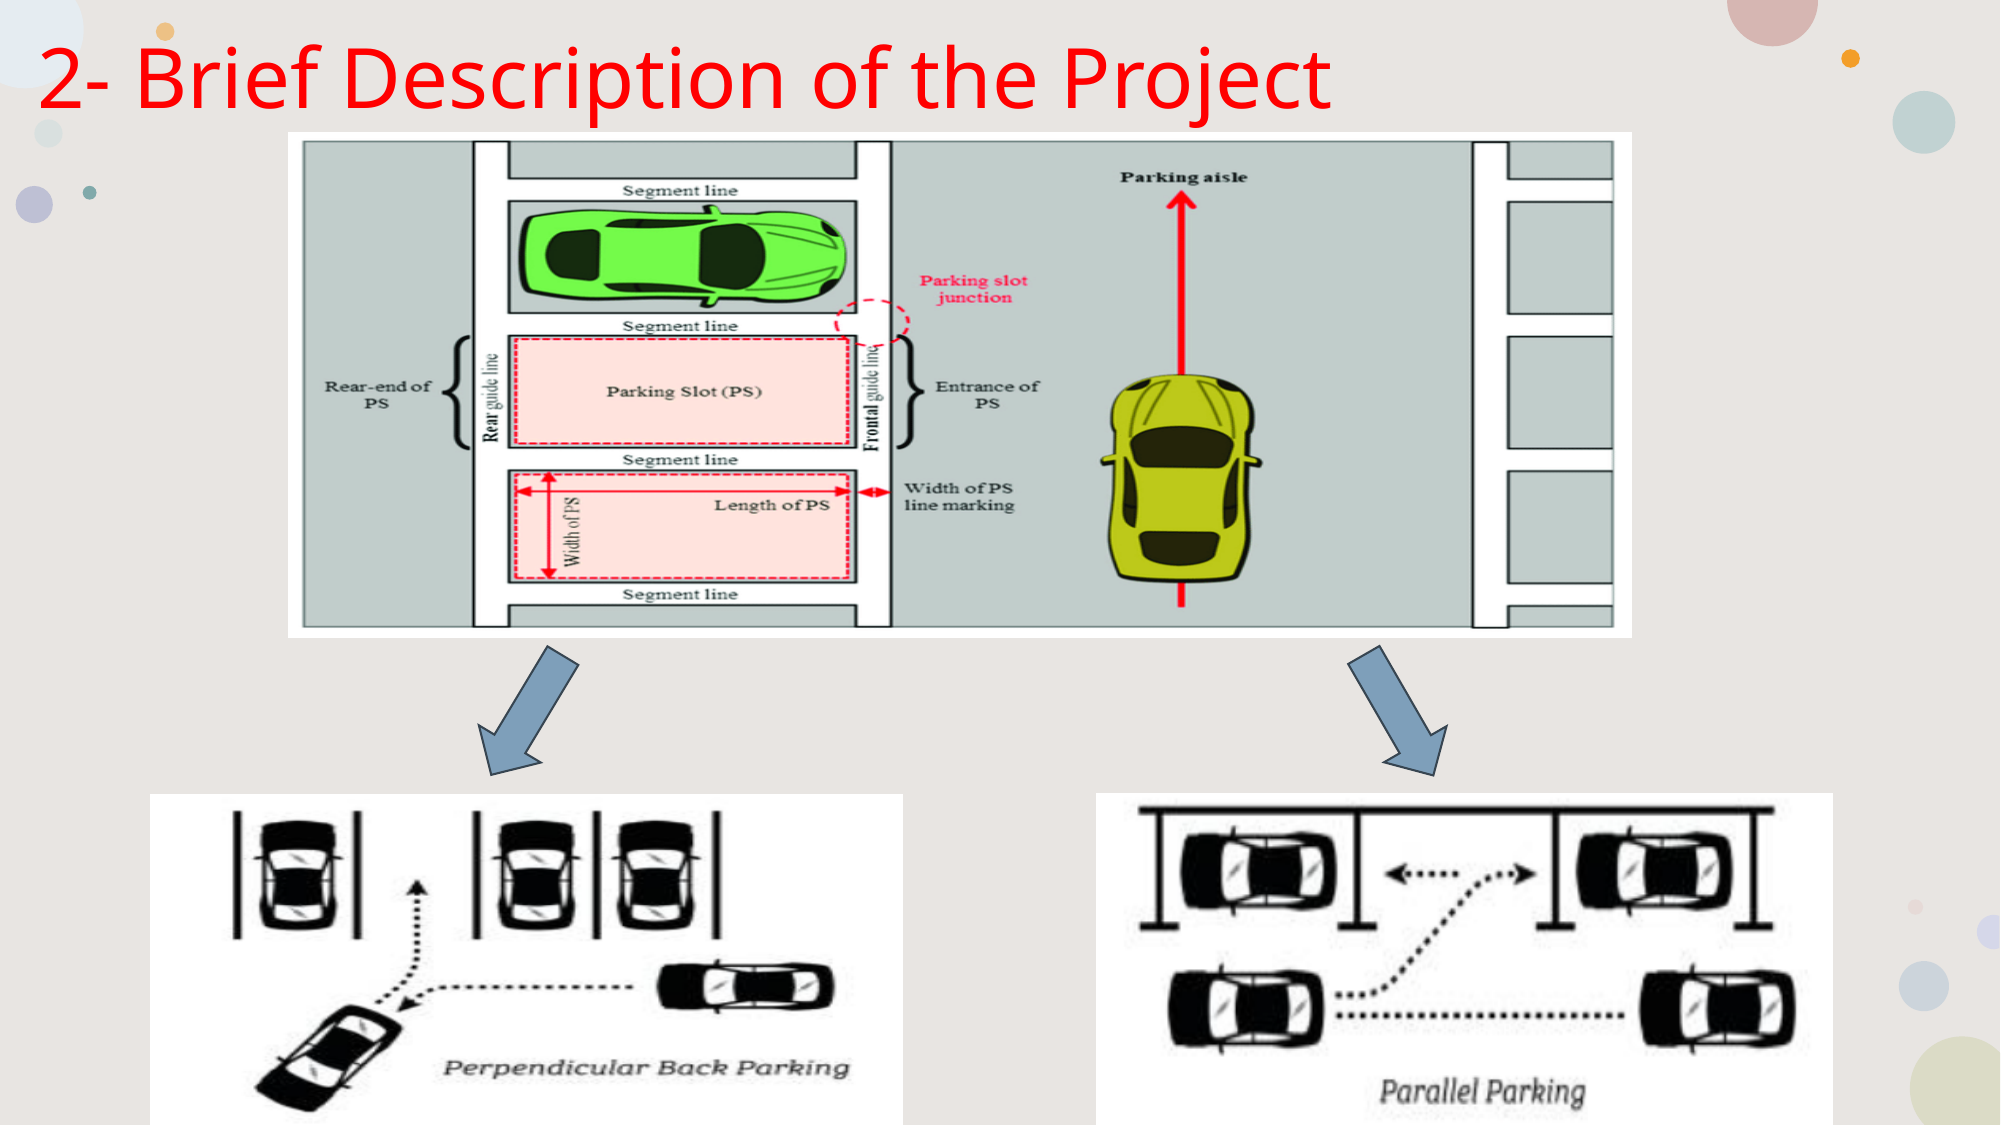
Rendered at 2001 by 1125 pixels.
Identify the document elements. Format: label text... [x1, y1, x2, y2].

text_box [477, 644, 580, 777]
title 2- Brief Description of the Project [22, 0, 1557, 135]
picture [150, 794, 903, 1125]
picture [288, 132, 1633, 638]
text_box [1346, 644, 1449, 777]
picture [1096, 793, 1833, 1125]
